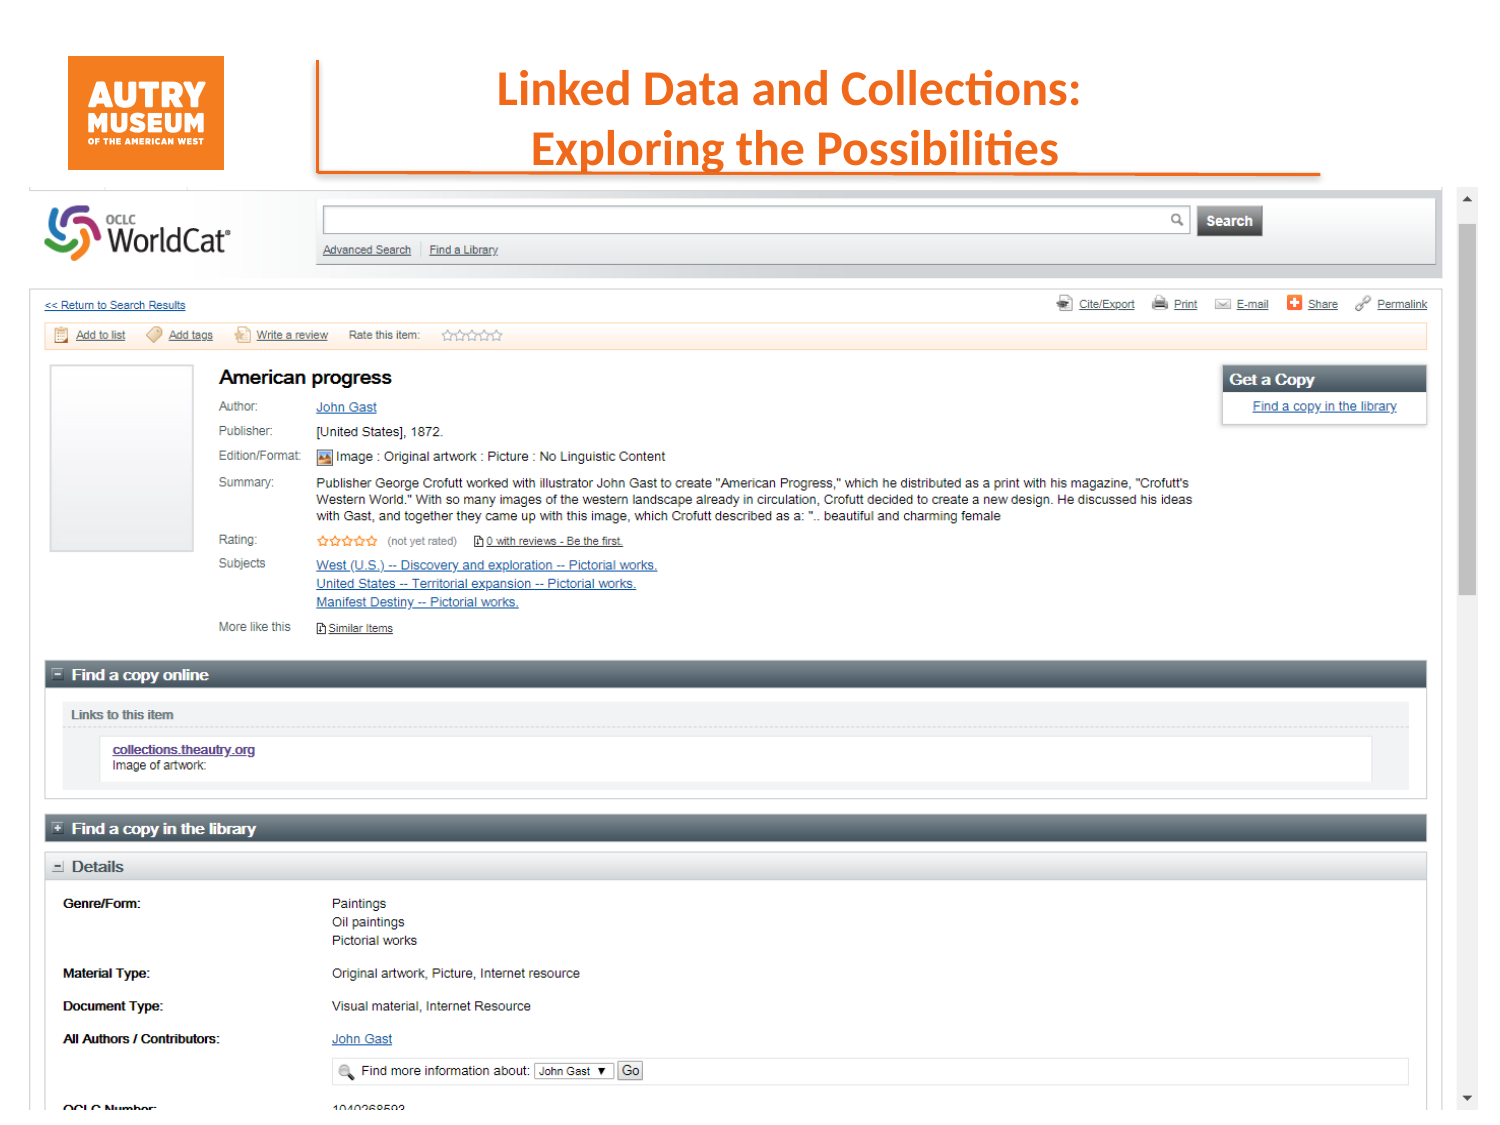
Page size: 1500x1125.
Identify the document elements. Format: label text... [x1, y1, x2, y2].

picture [68, 56, 225, 170]
title Linked Data and Collections: Exploring the Possibilities [348, 61, 1243, 169]
picture [14, 187, 1478, 1111]
